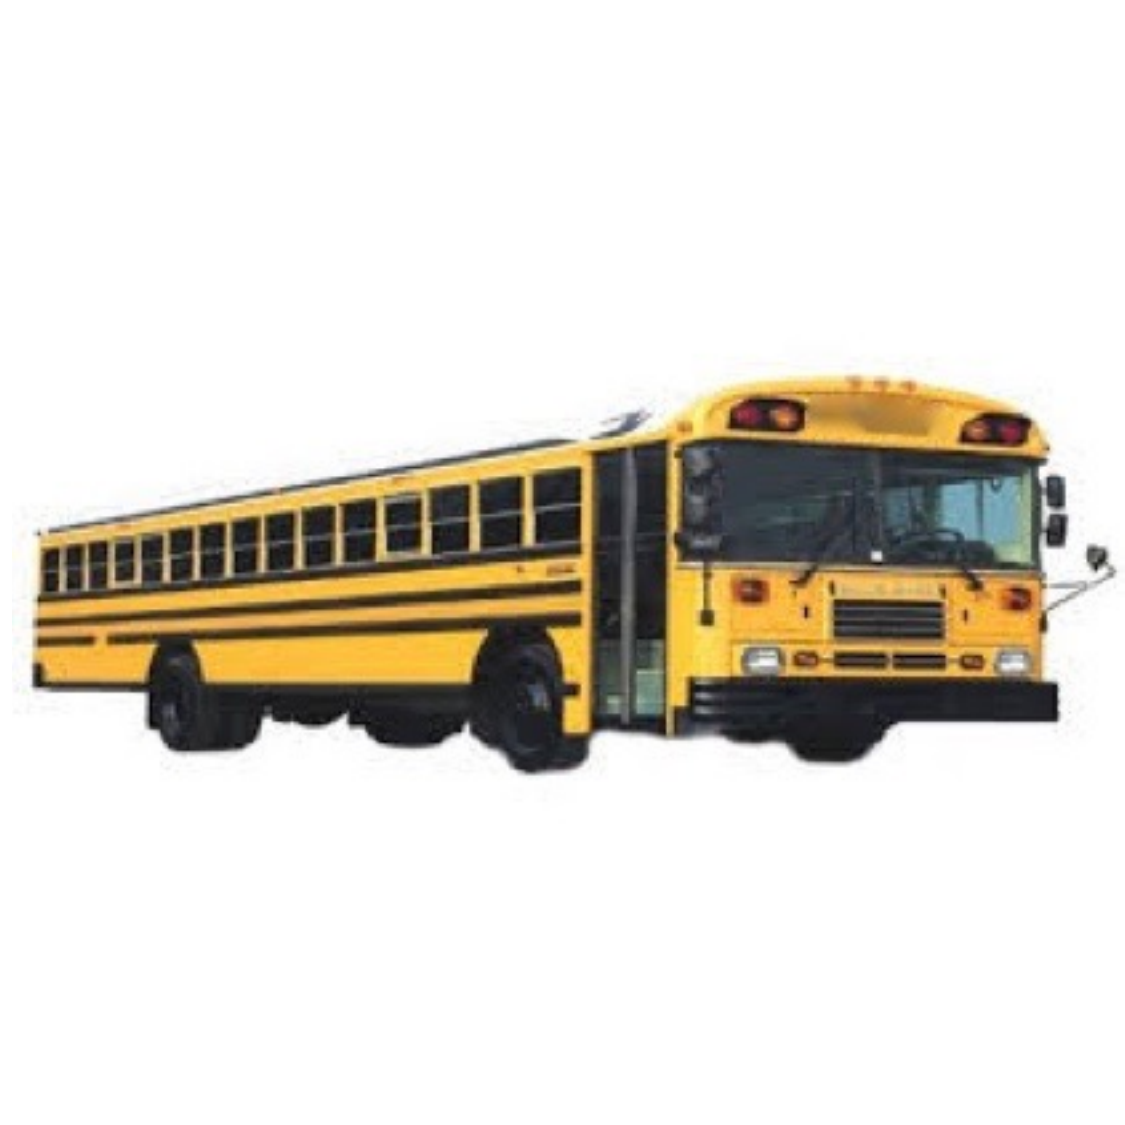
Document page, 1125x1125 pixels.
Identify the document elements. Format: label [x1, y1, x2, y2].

picture [12, 270, 1125, 893]
